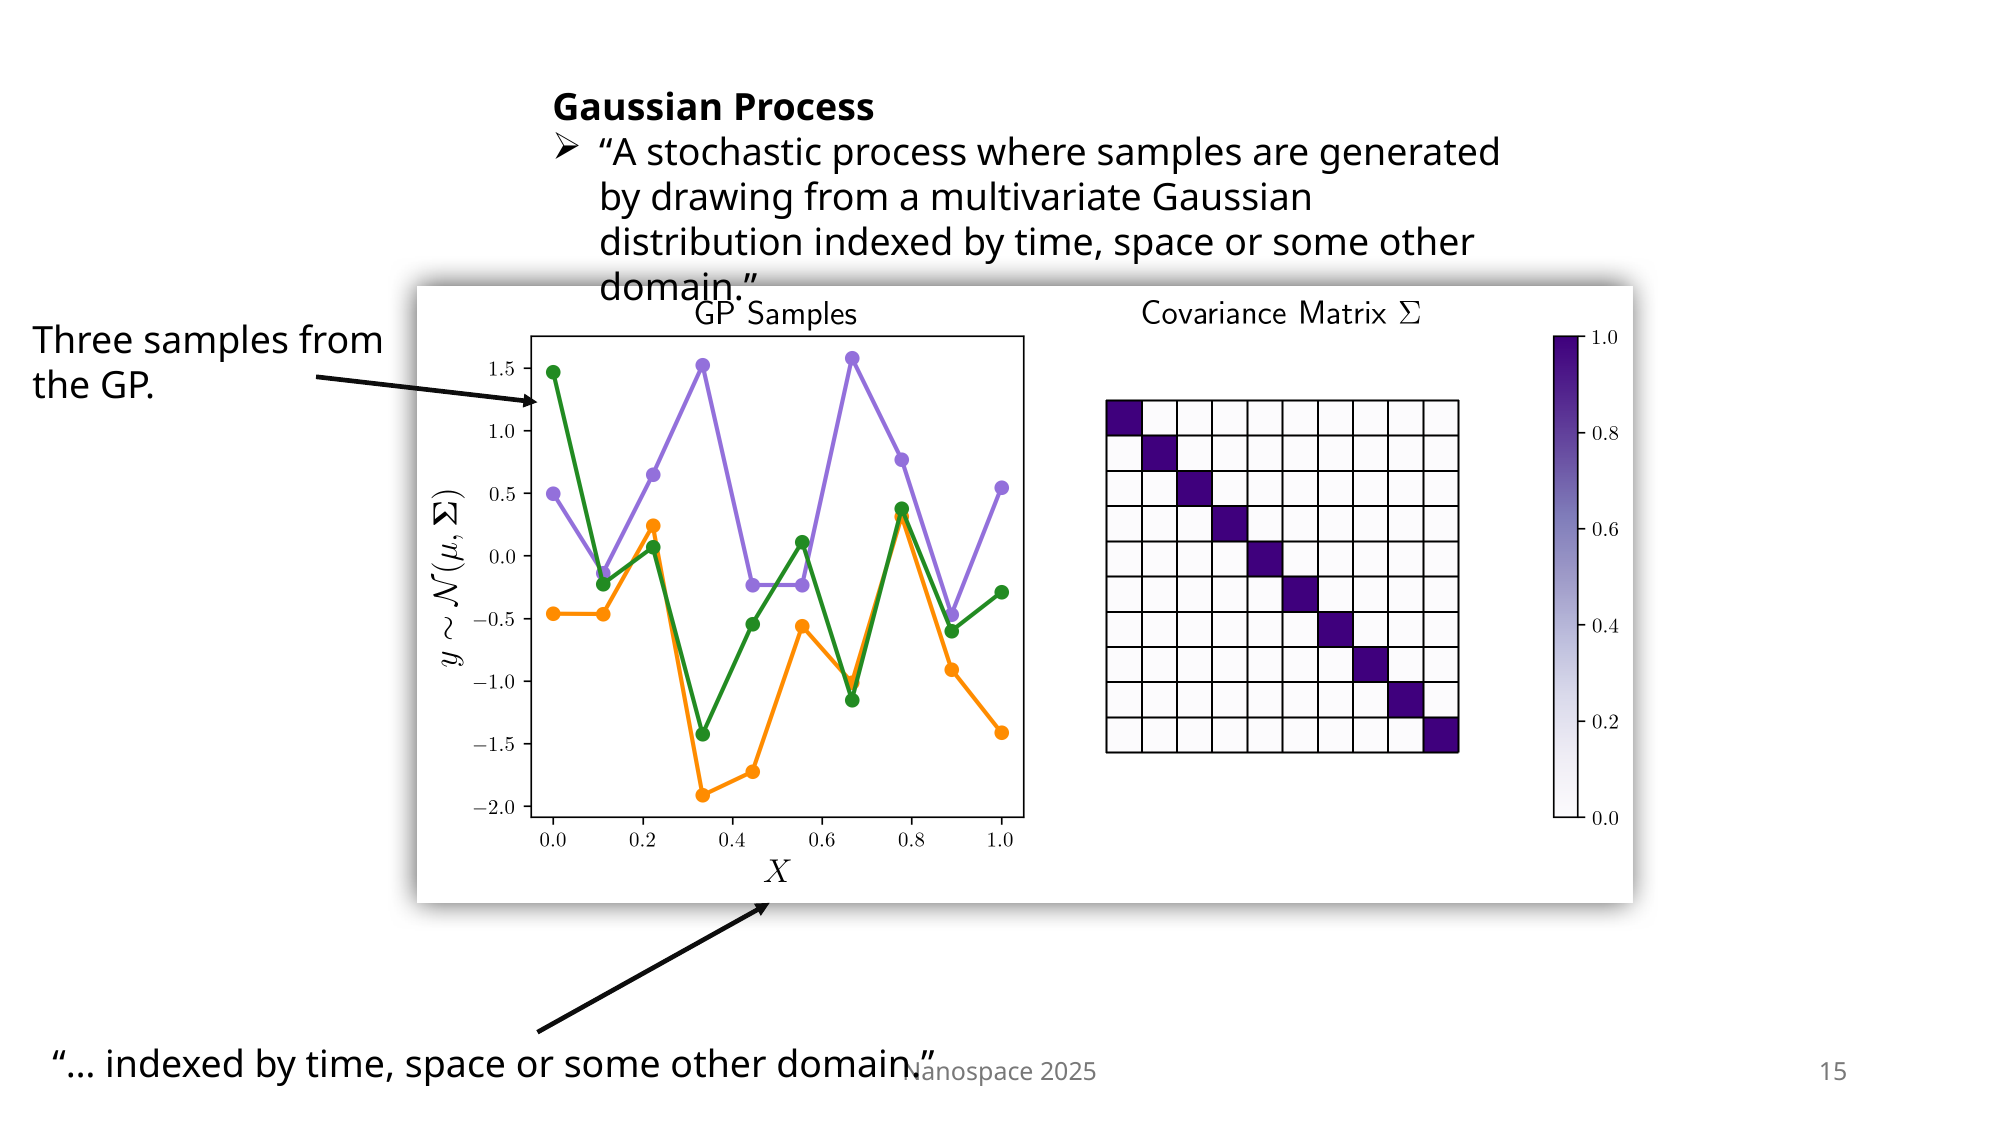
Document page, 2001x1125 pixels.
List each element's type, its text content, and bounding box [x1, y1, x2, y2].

picture [417, 285, 1633, 904]
text_box Gaussian Process “A stochastic process where samples are generated by drawing from a multivariate Gaussian distribution indexed by time, space or some other domain.” [537, 76, 1538, 285]
text_box “… indexed by time, space or some other domain.” [37, 1032, 1038, 1092]
slide_number 15 [1412, 1042, 1863, 1103]
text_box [315, 376, 538, 403]
footer Nanospace 2025 [662, 1042, 1338, 1103]
text_box Three samples from the GP. [17, 308, 417, 413]
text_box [536, 902, 771, 1033]
